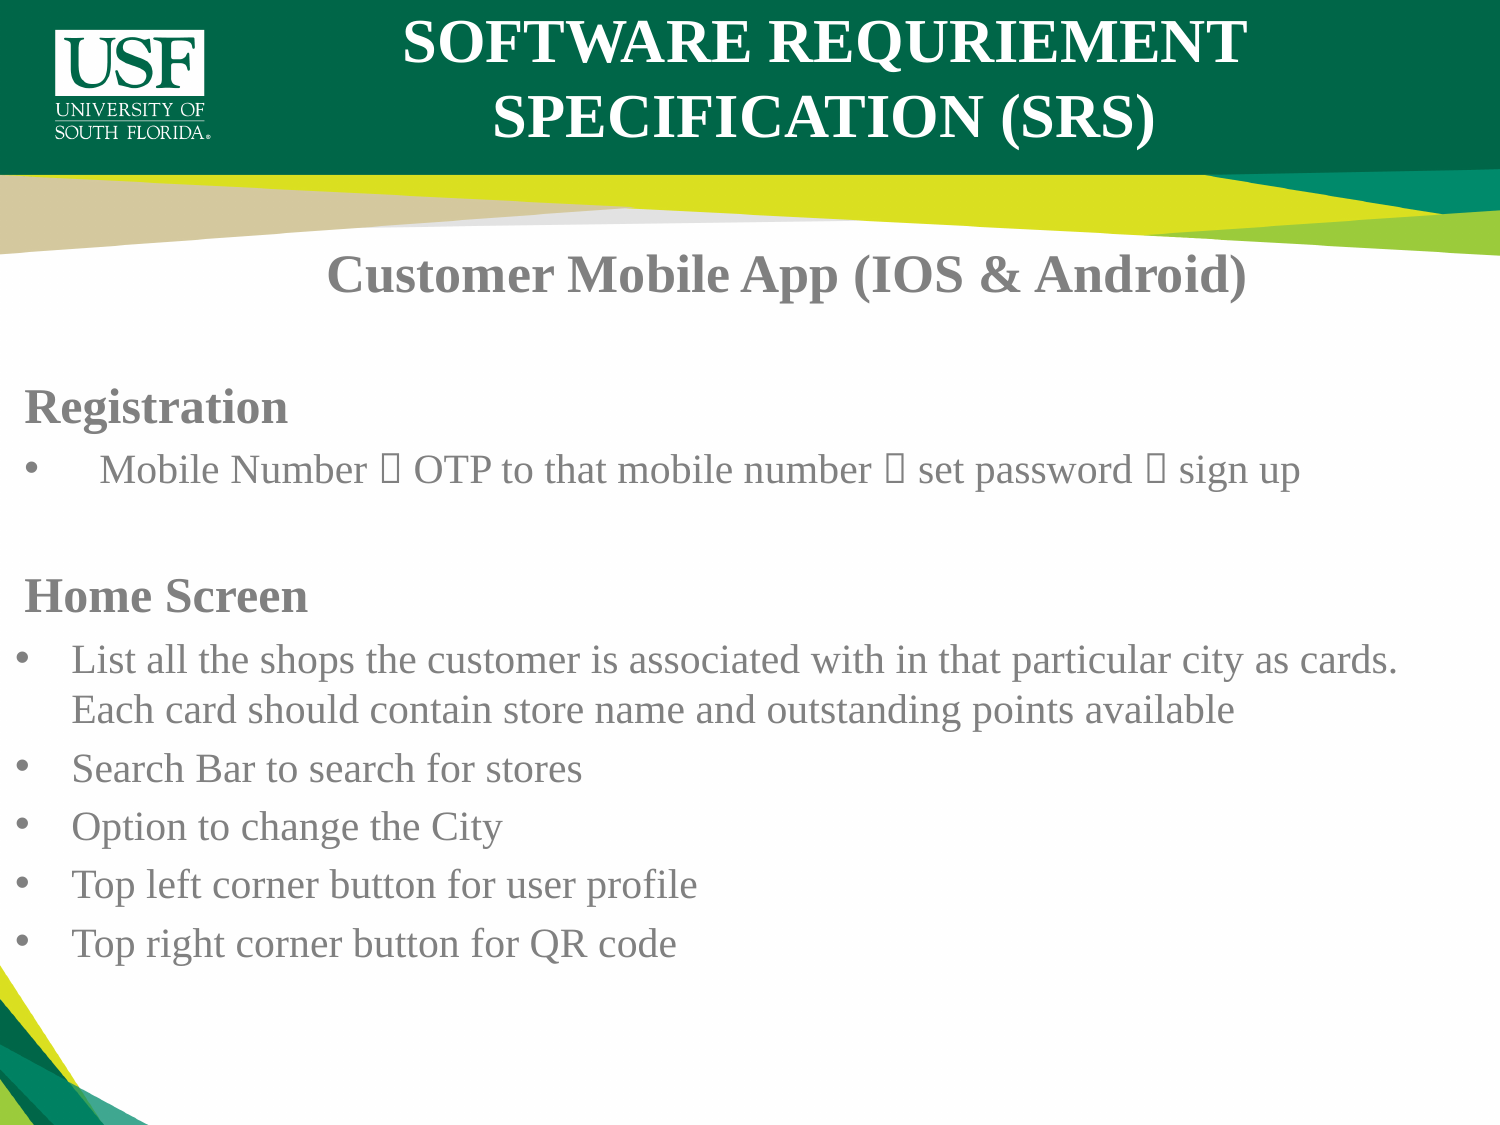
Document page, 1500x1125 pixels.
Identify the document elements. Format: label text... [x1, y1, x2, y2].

title SOFTWARE REQURIEMENT SPECIFICATION (SRS) [224, 0, 1425, 151]
list Customer Mobile App (IOS & Android) Registration Mobile Number  OTP to that mobile number  set password  sign up Home Screen List all the shops the customer is associated with in that particular city as cards. Each card should contain store name and outstanding points available Search Bar to search for stores Option to change the City Top left corner button for user profile Top right corner button for QR code [0, 231, 1500, 1125]
picture [0, 0, 1500, 231]
